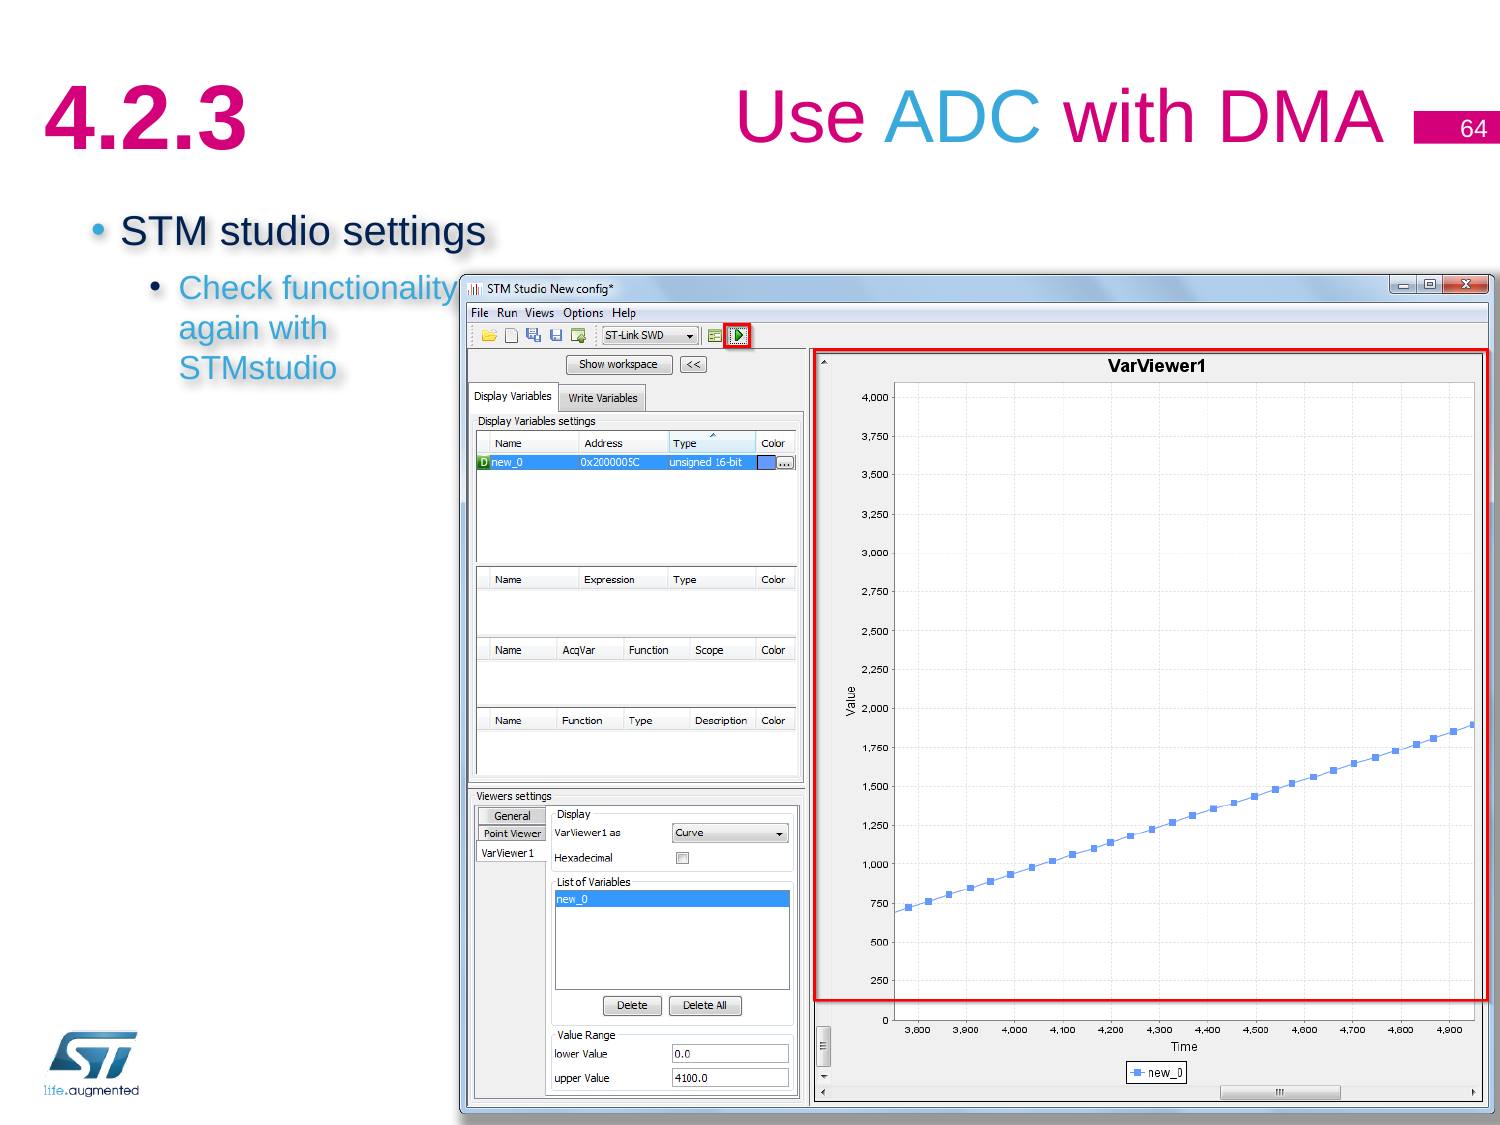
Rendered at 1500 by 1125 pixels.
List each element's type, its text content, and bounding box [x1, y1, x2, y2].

title Use ADC with DMA [74, 18, 1400, 192]
picture [459, 274, 1495, 1115]
list STM studio settings Check functionality again with STMstudio [75, 196, 1500, 896]
text_box 4.2.3 [29, 19, 313, 207]
slide_number 64 [1413, 111, 1500, 144]
picture [36, 1022, 147, 1103]
